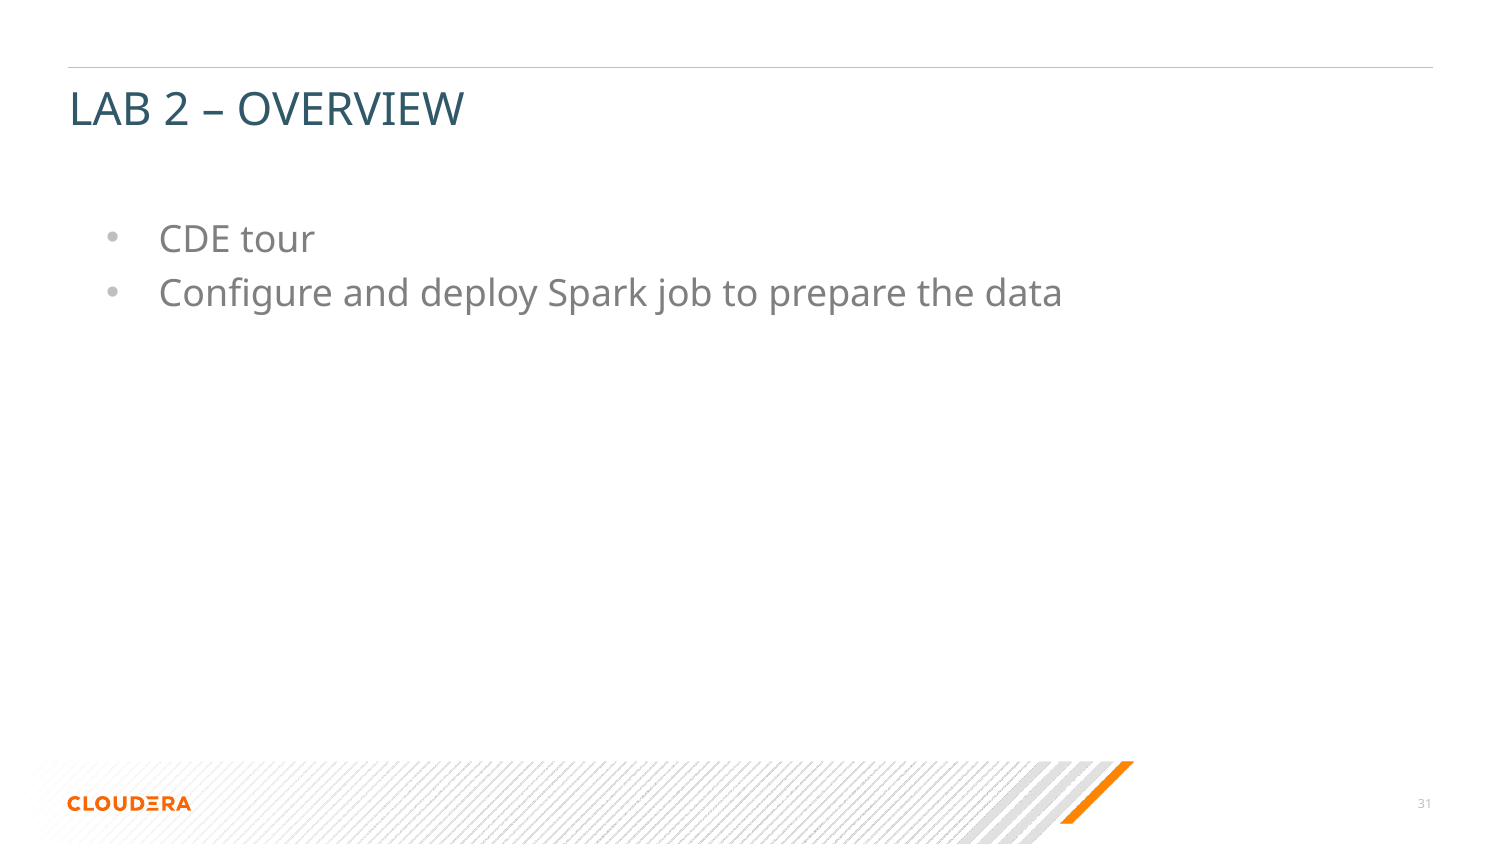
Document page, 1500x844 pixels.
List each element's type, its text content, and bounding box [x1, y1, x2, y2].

list CDE tour Configure and deploy Spark job to prepare the data [68, 207, 1432, 744]
picture [0, 761, 1134, 844]
title LAB 2 – OVERVIEW [68, 75, 1432, 144]
